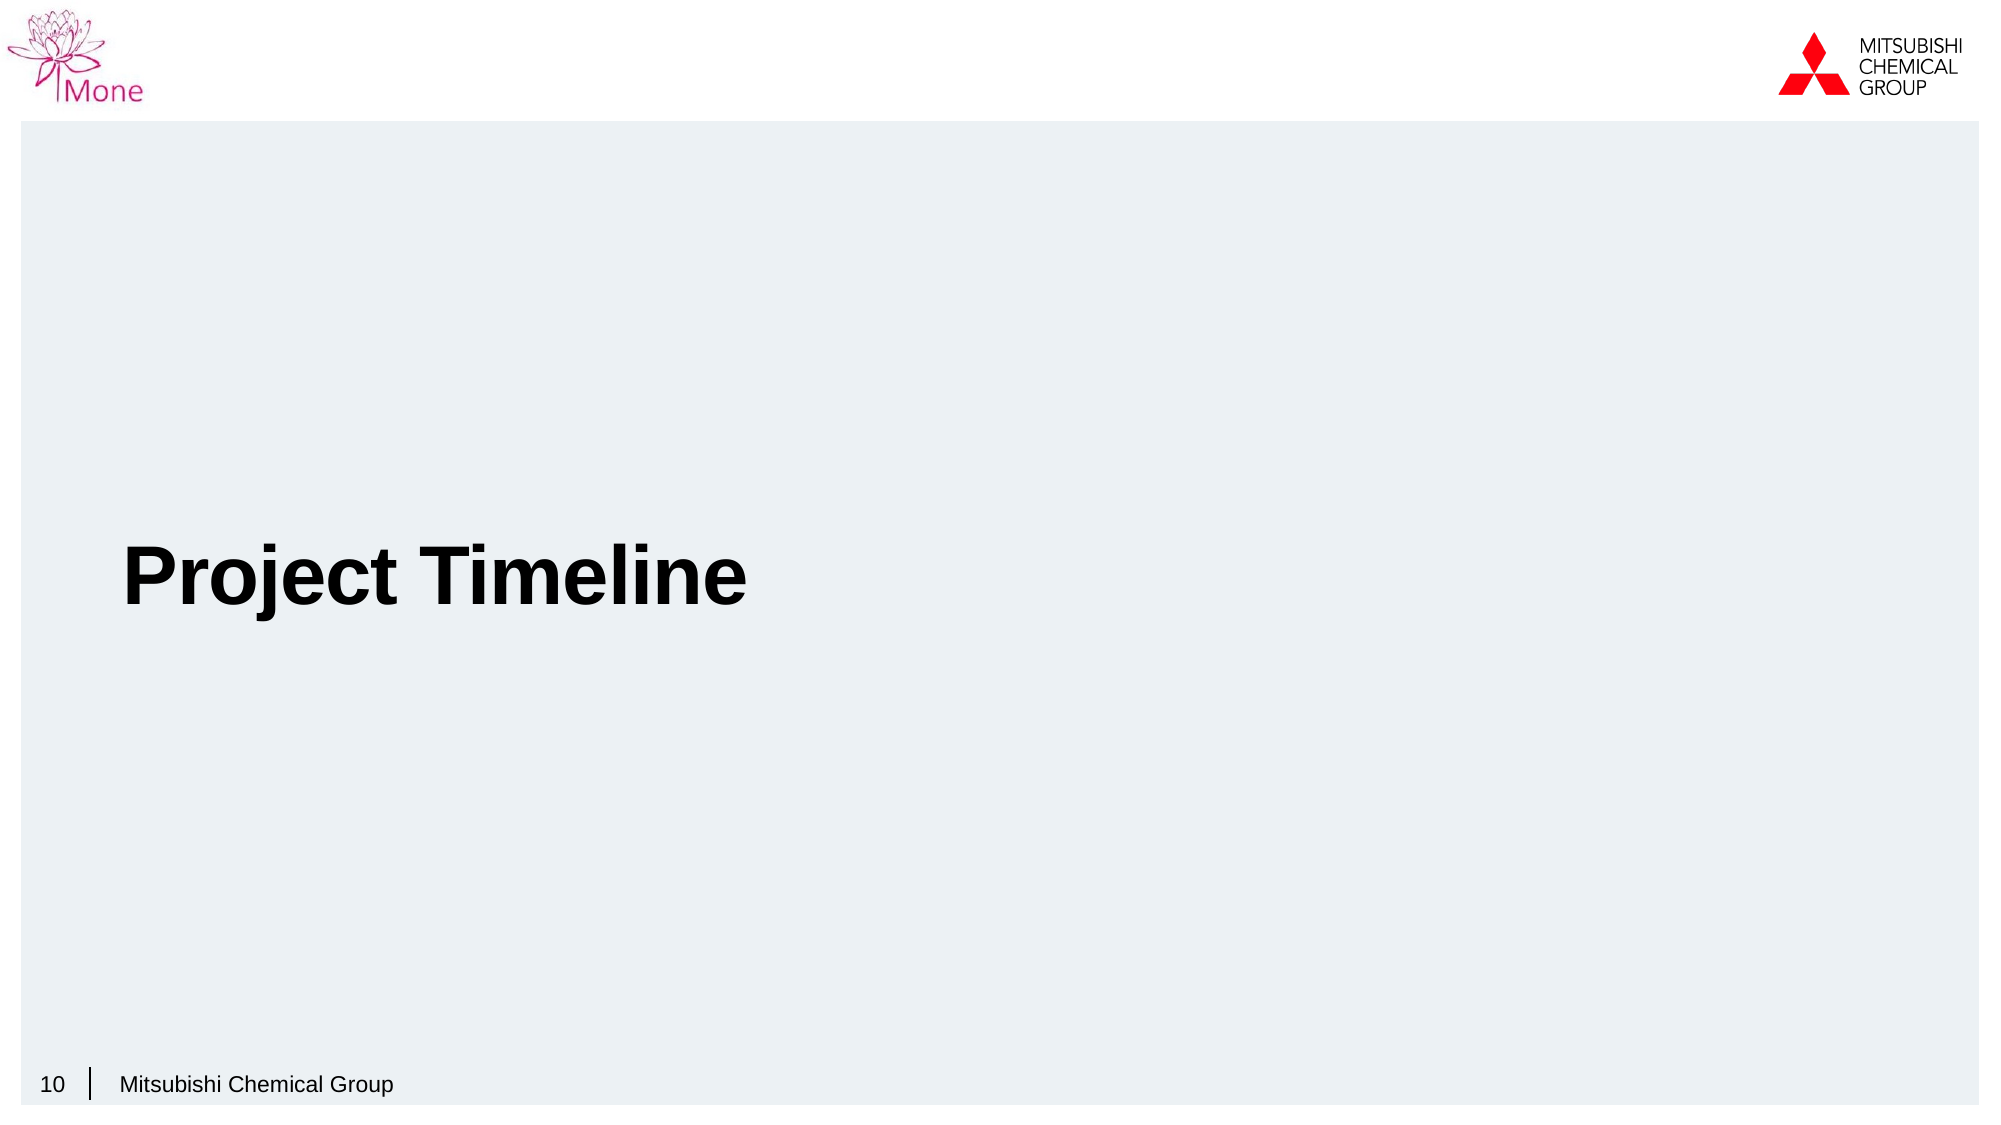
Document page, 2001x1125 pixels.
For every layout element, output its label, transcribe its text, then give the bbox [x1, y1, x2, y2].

picture [0, 0, 150, 116]
slide_number 10 [39, 1062, 97, 1102]
title Project Timeline [84, 440, 1916, 685]
footer Mitsubishi Chemical Group [104, 1062, 836, 1102]
picture [1753, 10, 1990, 120]
